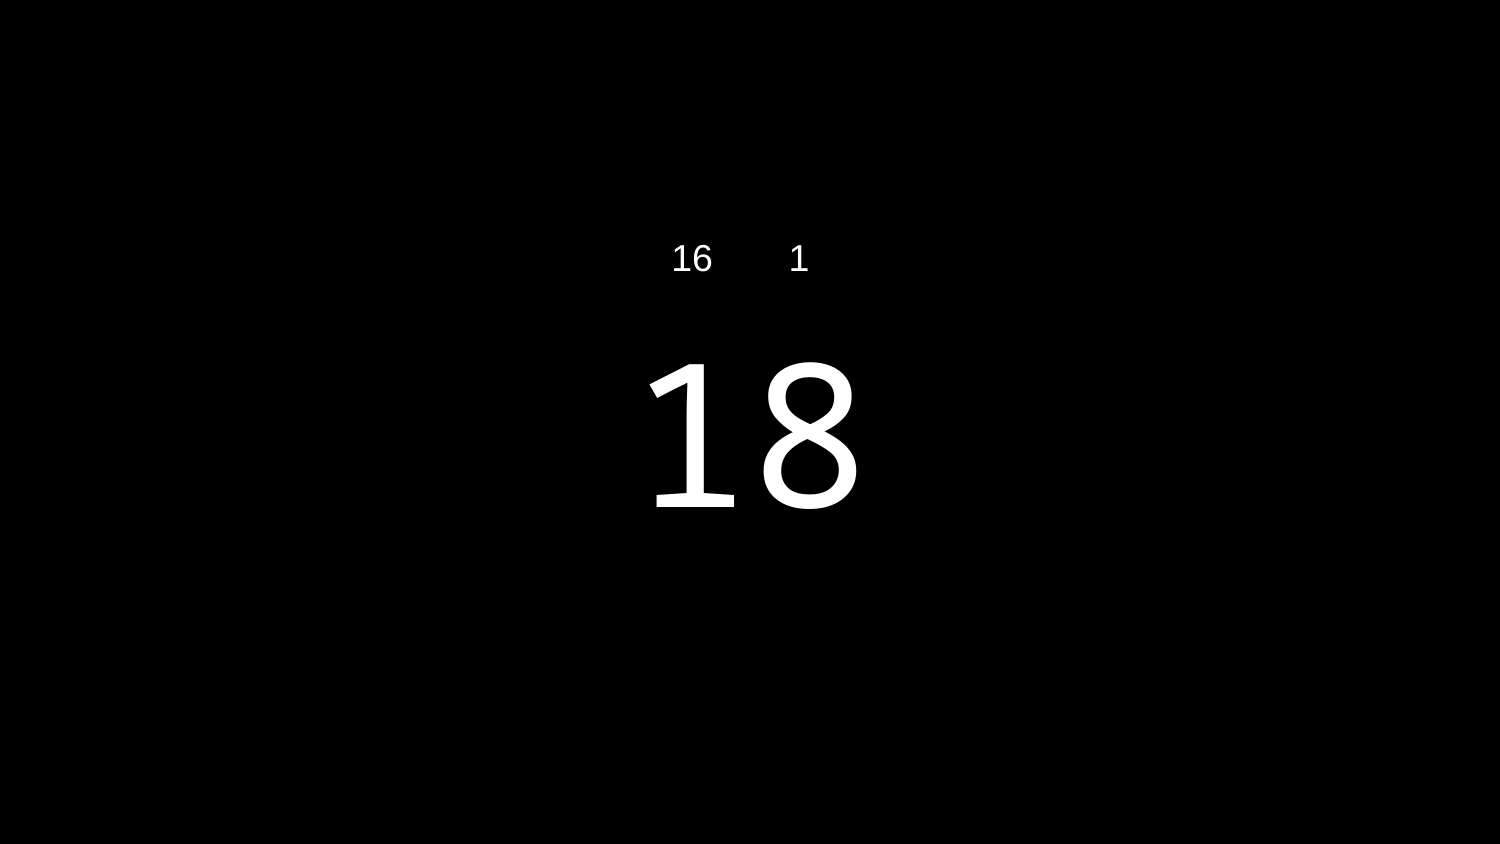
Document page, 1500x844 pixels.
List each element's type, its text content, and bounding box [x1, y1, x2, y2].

text_box 16 [632, 218, 739, 292]
text_box 1 [739, 218, 859, 292]
text_box 18 [0, 292, 1500, 552]
